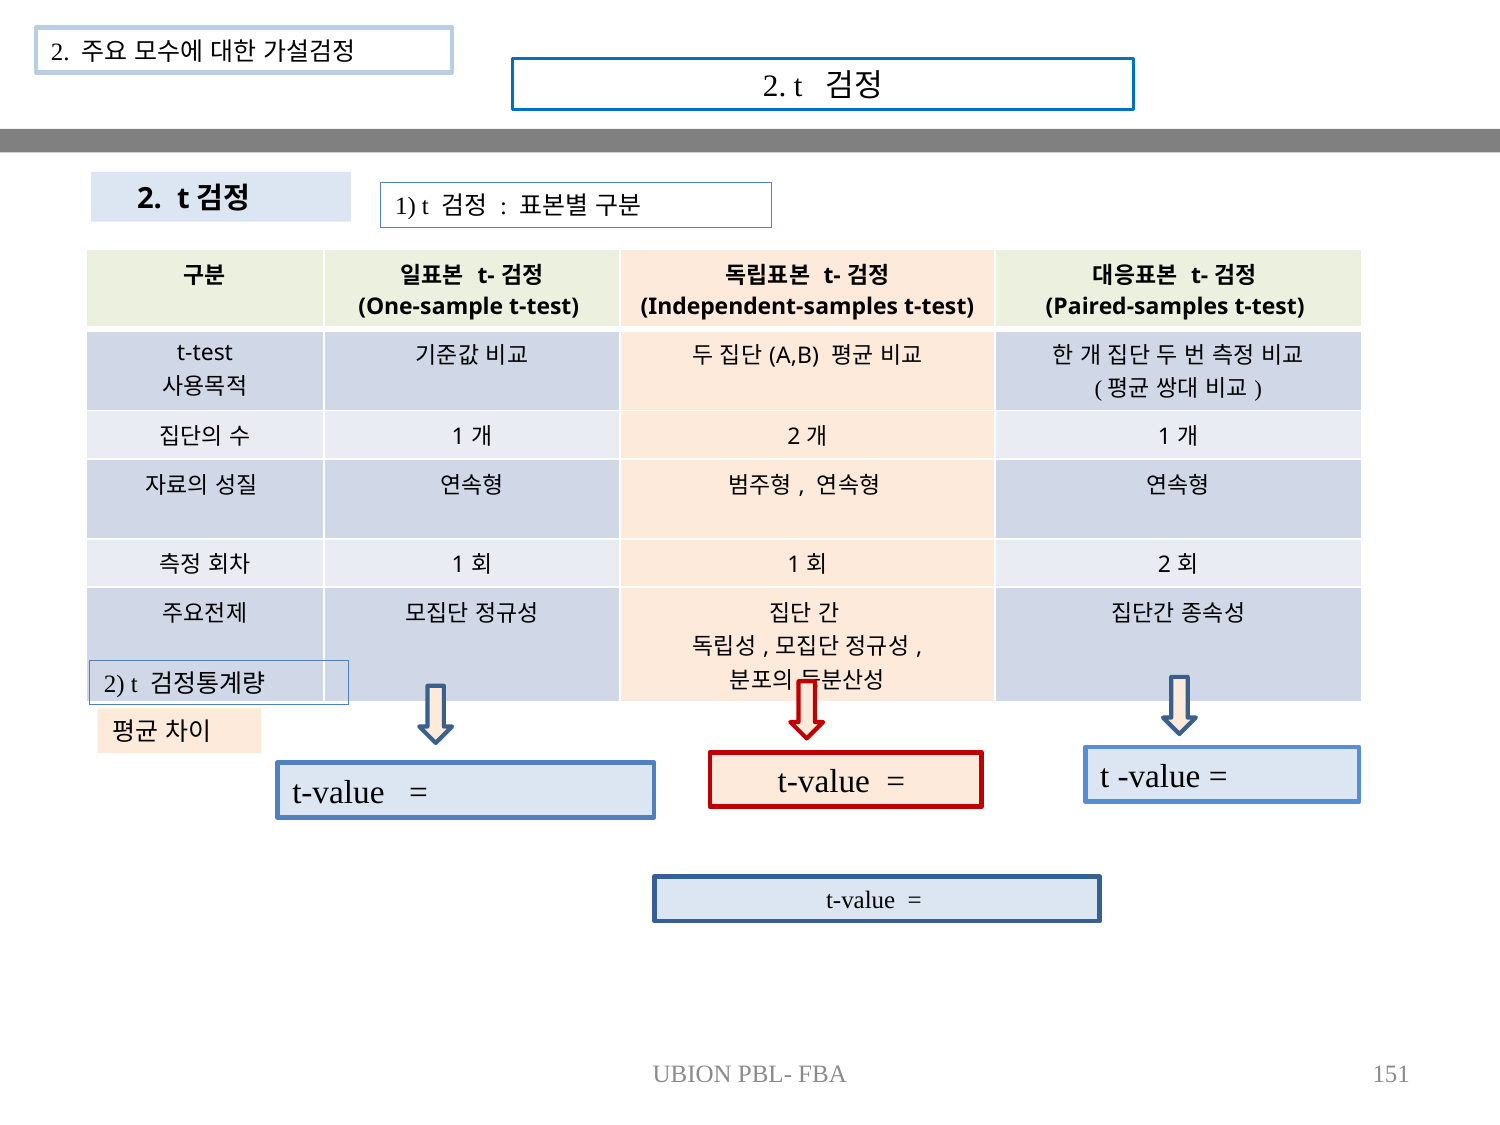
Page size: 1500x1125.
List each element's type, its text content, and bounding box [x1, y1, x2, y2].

table_cell 집단간 종속성 [996, 588, 1361, 701]
table_header 독립표본 t-검정 (Independent-samples t-test) [621, 250, 994, 326]
text_box 2. t검정 [91, 171, 351, 222]
table_cell t-test 사용목적 [87, 332, 323, 410]
table_cell 1회 [325, 540, 619, 586]
text_box 2) t 검정통계량 [89, 660, 349, 705]
text_box 1) t 검정 : 표본별 구분 [380, 182, 772, 228]
table_cell 자료의 성질 [87, 460, 323, 538]
table_cell 2개 [621, 411, 994, 458]
text_box [417, 683, 455, 746]
text_box [0, 128, 1500, 153]
text_box [22, 46, 1195, 129]
table_header 대응표본 t-검정 (Paired-samples t-test) [996, 250, 1361, 326]
table_cell 주요전제 [87, 588, 323, 701]
table_cell 연속형 [325, 460, 619, 538]
footer UBION PBL- FBA [512, 1042, 988, 1103]
table_header 구분 [87, 250, 323, 326]
slide_number 151 [1074, 1042, 1425, 1103]
text_box 평균 차이 [97, 708, 262, 754]
table_cell 기준값 비교 [325, 332, 619, 410]
table_cell 집단의 수 [87, 411, 323, 458]
table_cell 1개 [996, 411, 1361, 458]
text_box 2. t 검정 [512, 58, 1134, 110]
table_cell 1개 [325, 411, 619, 458]
text_box 2. 주요 모수에 대한 가설검정 [36, 27, 453, 73]
table_cell 연속형 [996, 460, 1361, 538]
table_cell 모집단 정규성 [325, 588, 619, 701]
table_cell 범주형, 연속형 [621, 460, 994, 538]
table_cell 두 집단(A,B) 평균 비교 [621, 332, 994, 410]
text_box [788, 679, 826, 741]
table_cell 집단 간 독립성,모집단 정규성, 분포의 등분산성 [621, 588, 994, 701]
table_cell 1회 [621, 540, 994, 586]
table_header 일표본 t-검정 (One-sample t-test) [325, 250, 619, 326]
table_cell 한 개 집단 두 번 측정 비교 (평균 쌍대 비교) [996, 332, 1361, 410]
table_cell 2회 [996, 540, 1361, 586]
text_box [1161, 674, 1198, 737]
table_cell 측정 회차 [87, 540, 323, 586]
